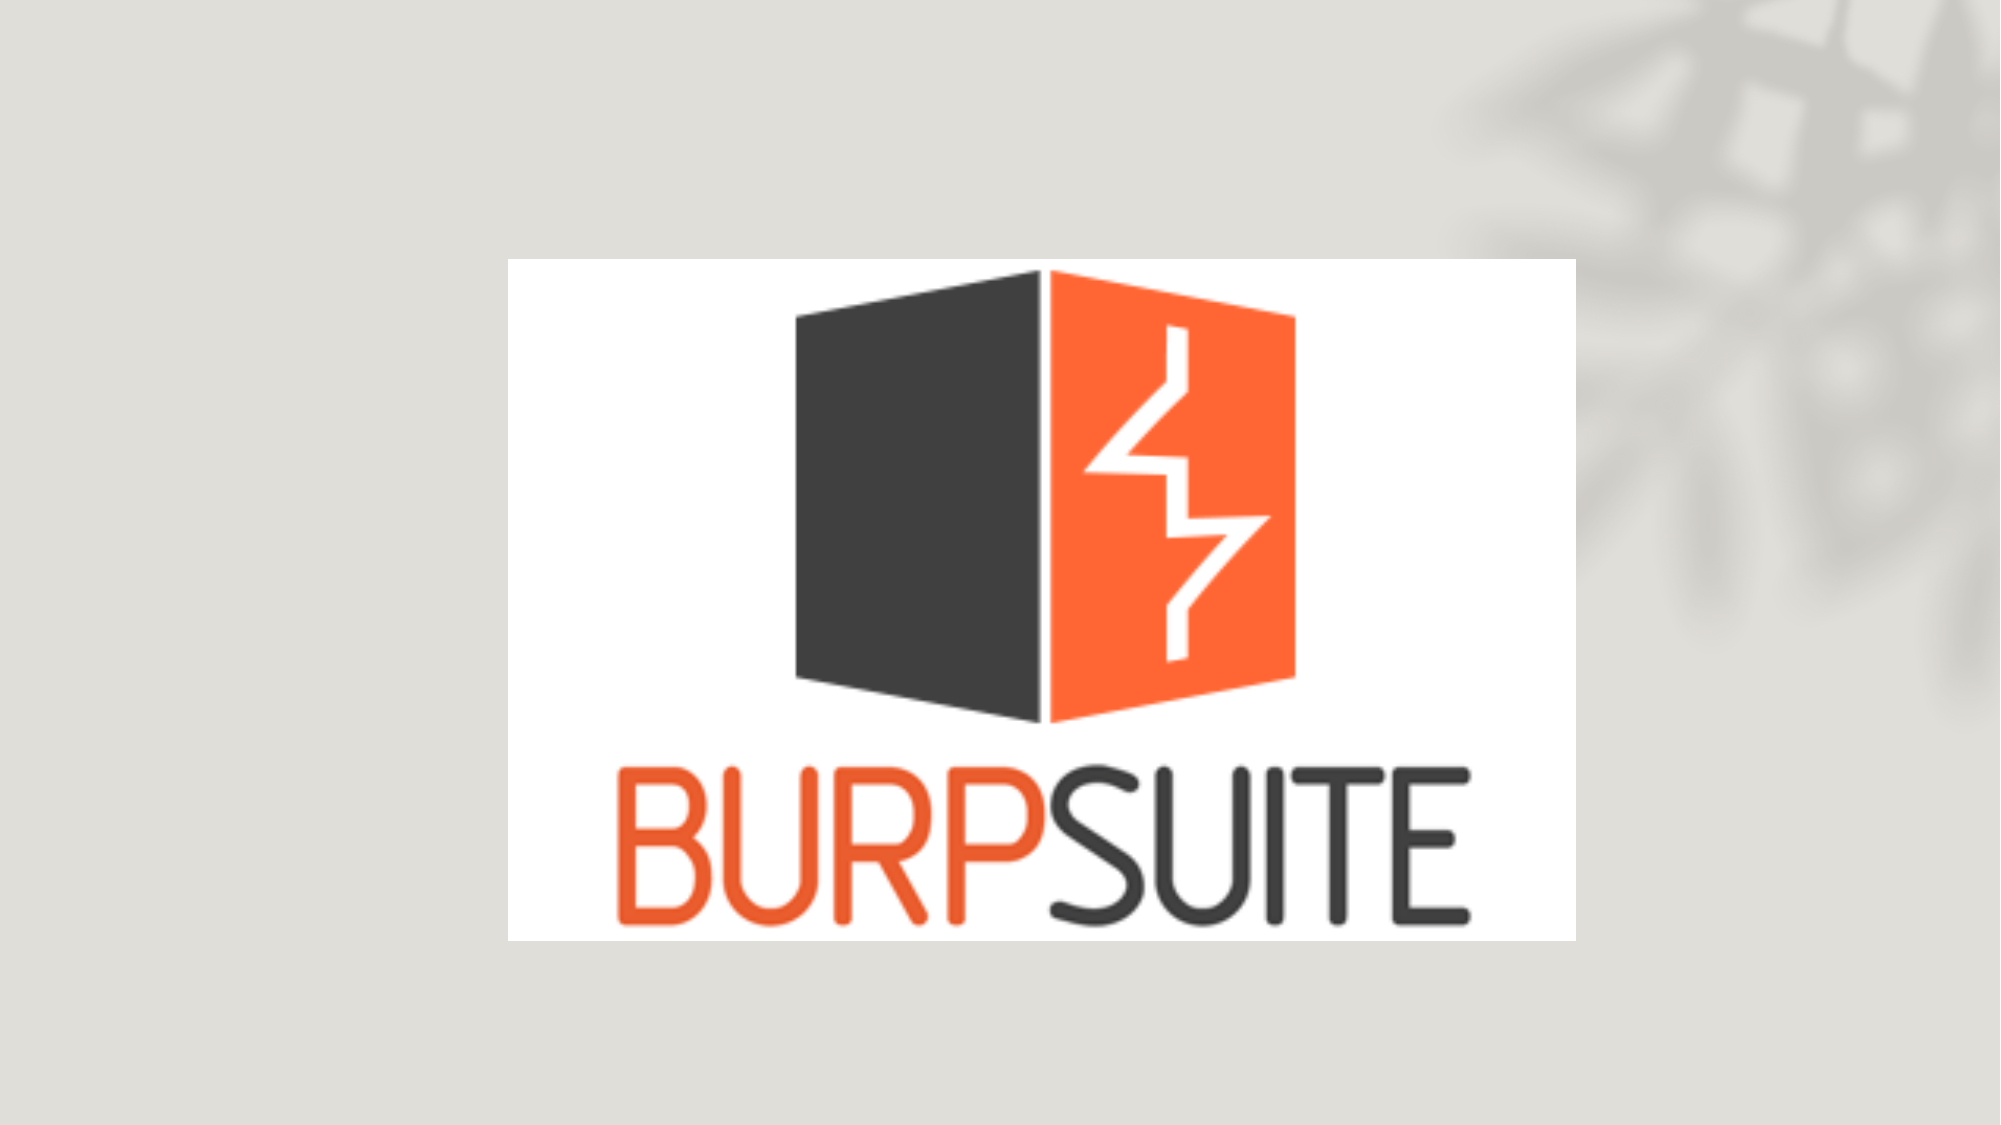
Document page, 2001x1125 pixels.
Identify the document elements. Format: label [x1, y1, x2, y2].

picture [508, 259, 1576, 941]
